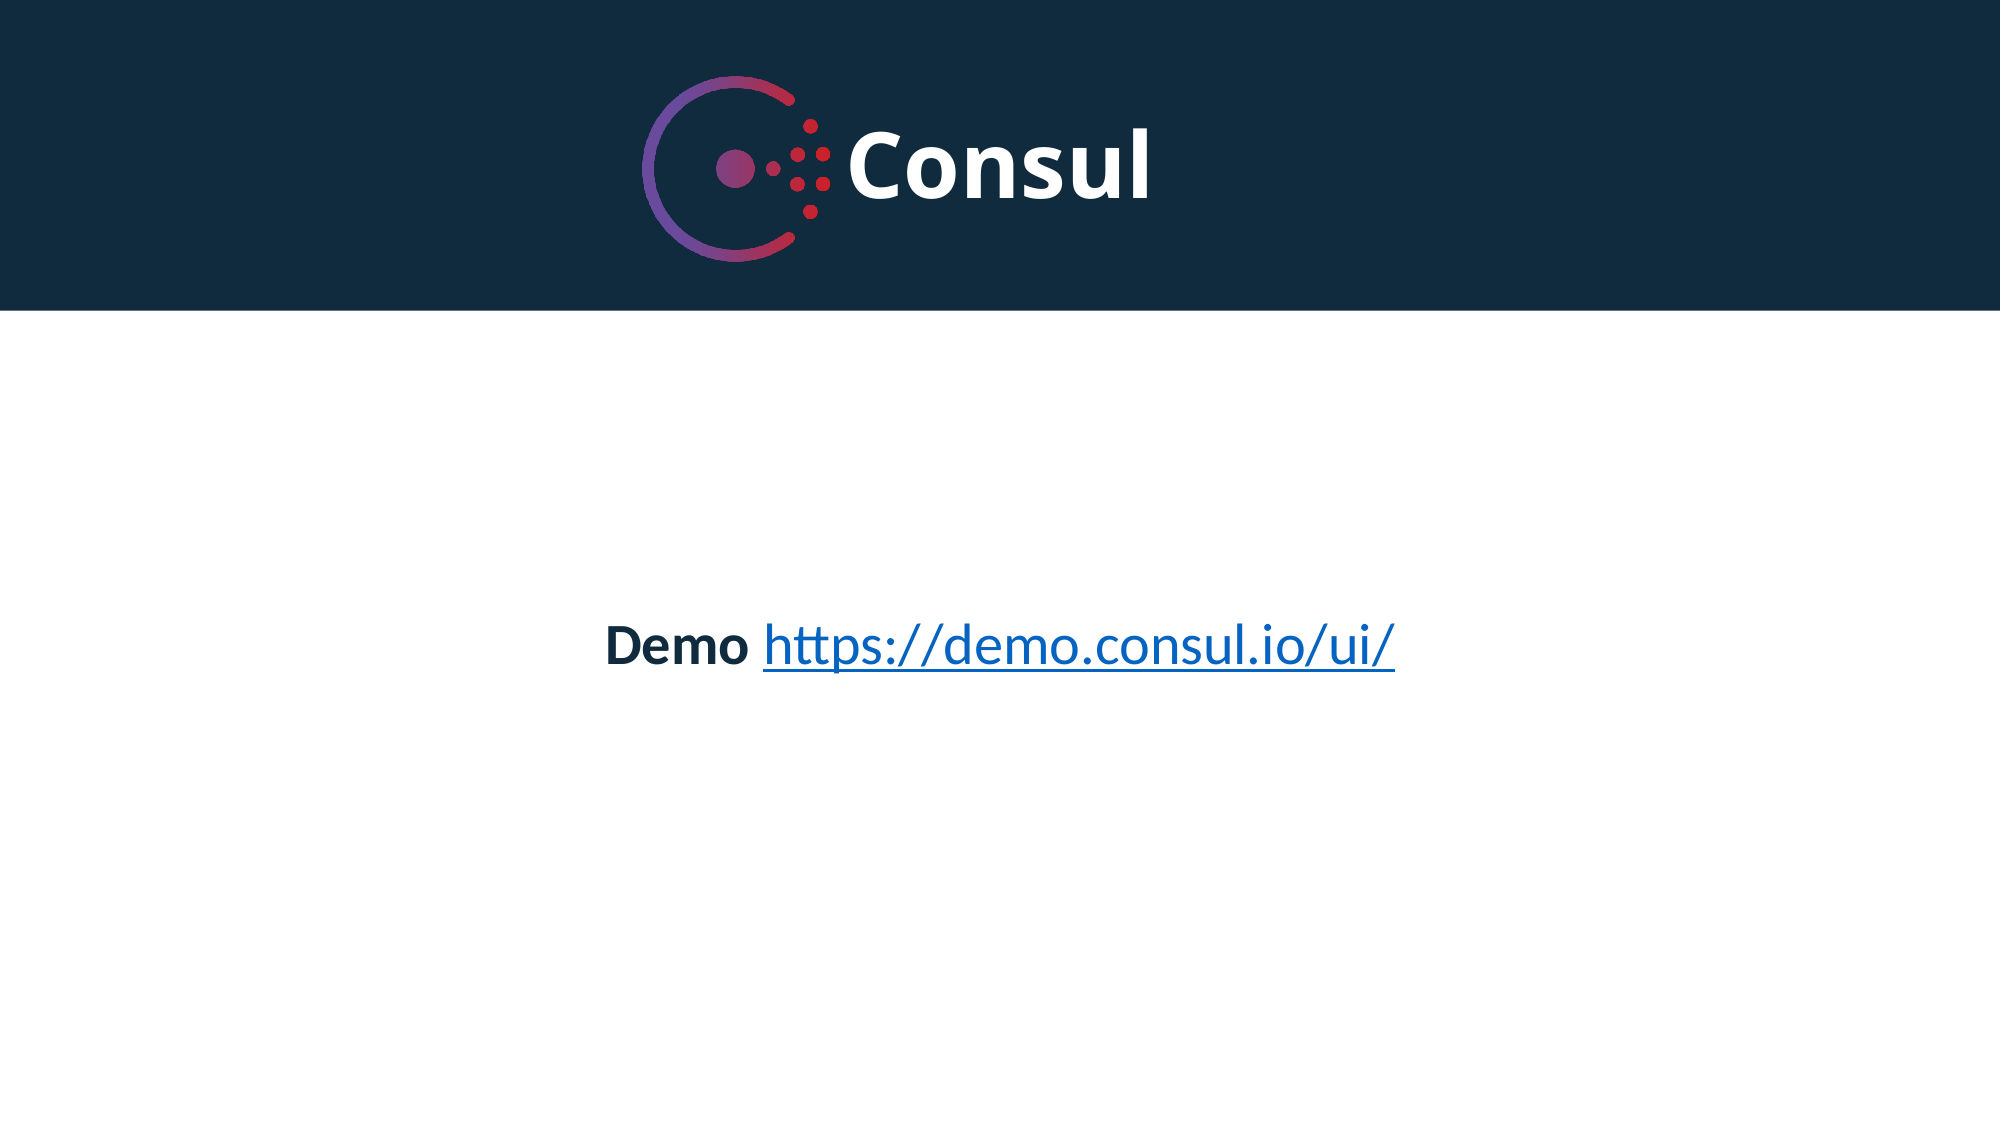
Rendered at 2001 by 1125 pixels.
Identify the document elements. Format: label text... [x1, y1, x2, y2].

picture [635, 68, 837, 269]
title Consul [137, 59, 1863, 278]
text_box [0, 0, 2000, 312]
text_box Demo https://demo.consul.io/ui/ [476, 607, 1524, 741]
